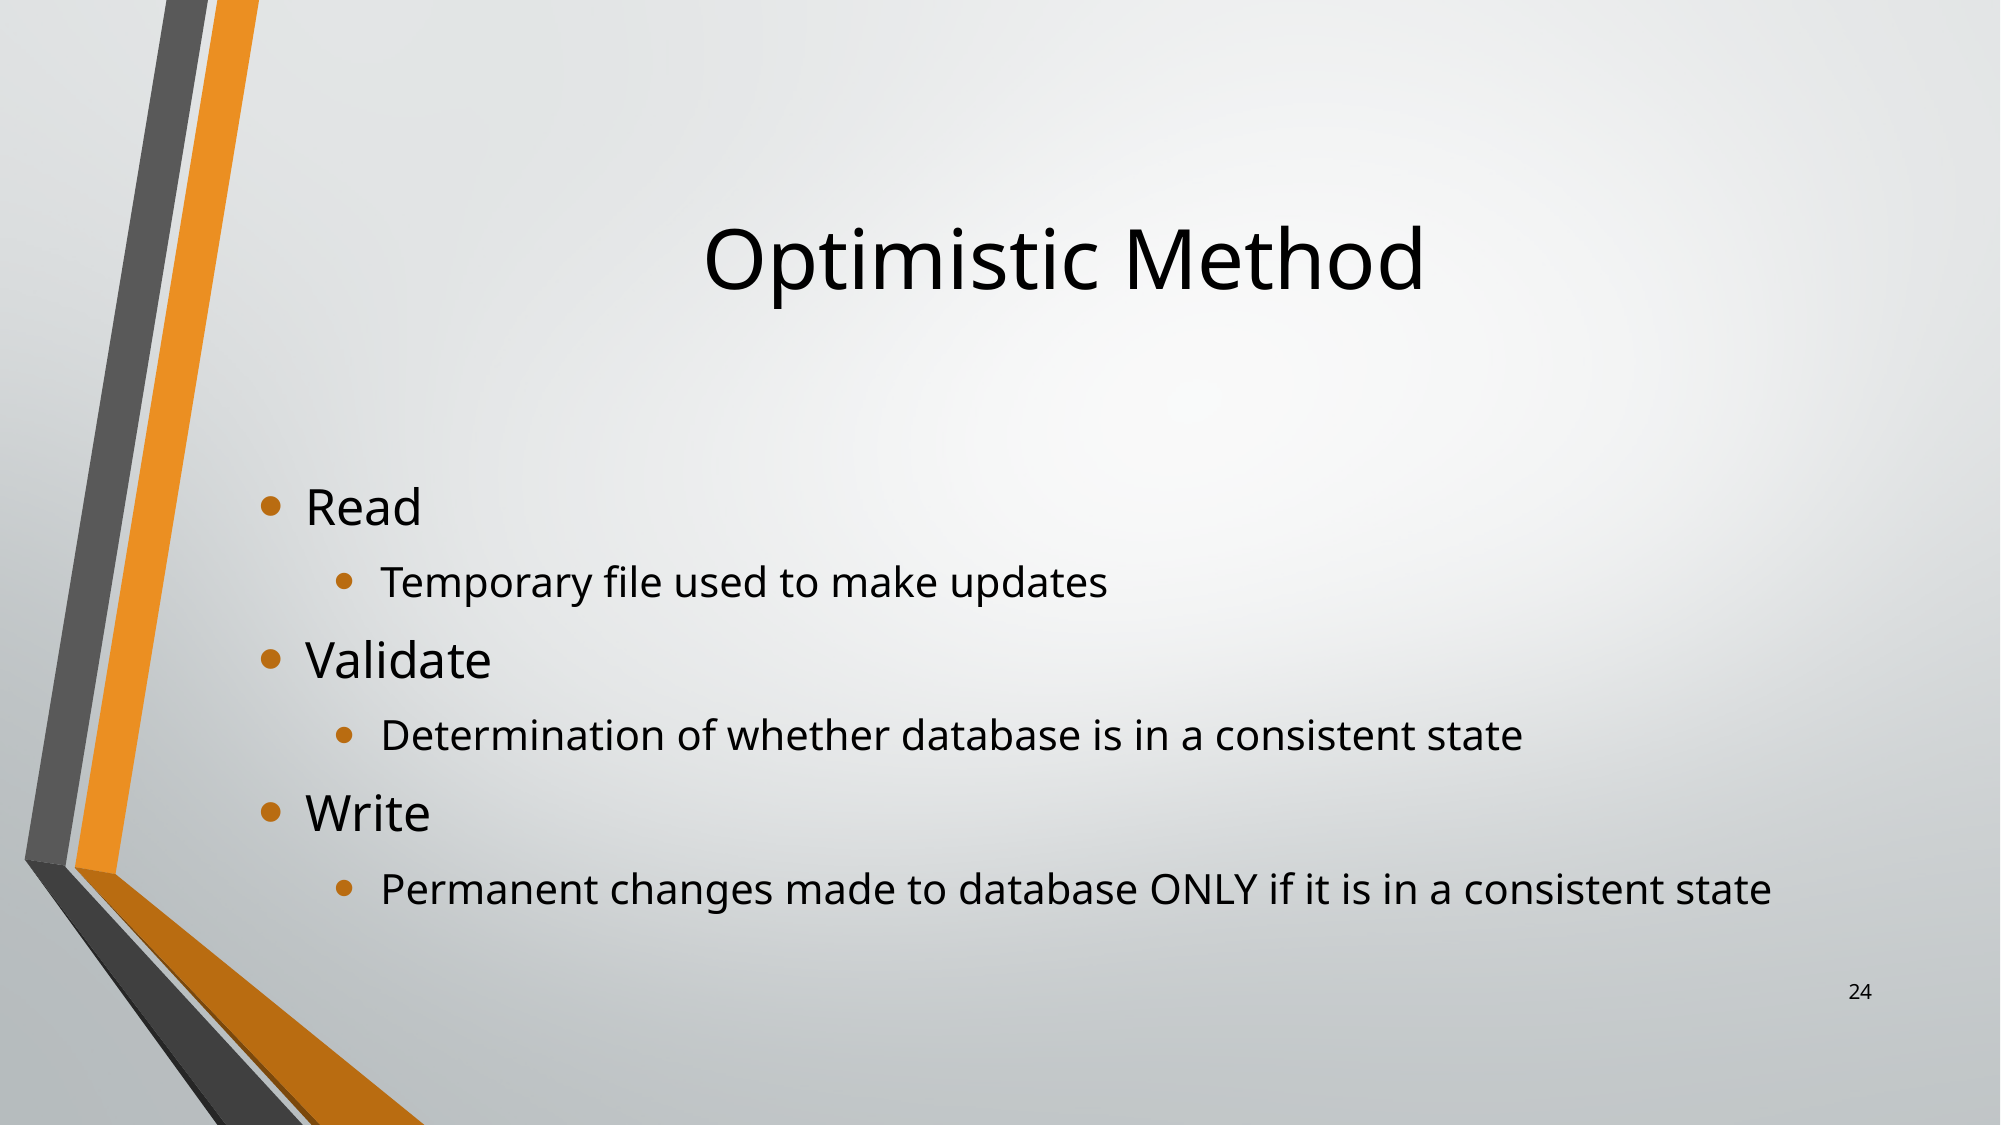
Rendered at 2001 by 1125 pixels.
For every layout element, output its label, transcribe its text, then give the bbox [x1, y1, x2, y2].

slide_number 24 [1796, 962, 1887, 1023]
title Optimistic Method [243, 112, 1887, 400]
list Read Temporary file used to make updates Validate Determination of whether database is in a consistent state Write Permanent changes made to database ONLY if it is in a consistent state [243, 437, 1887, 950]
